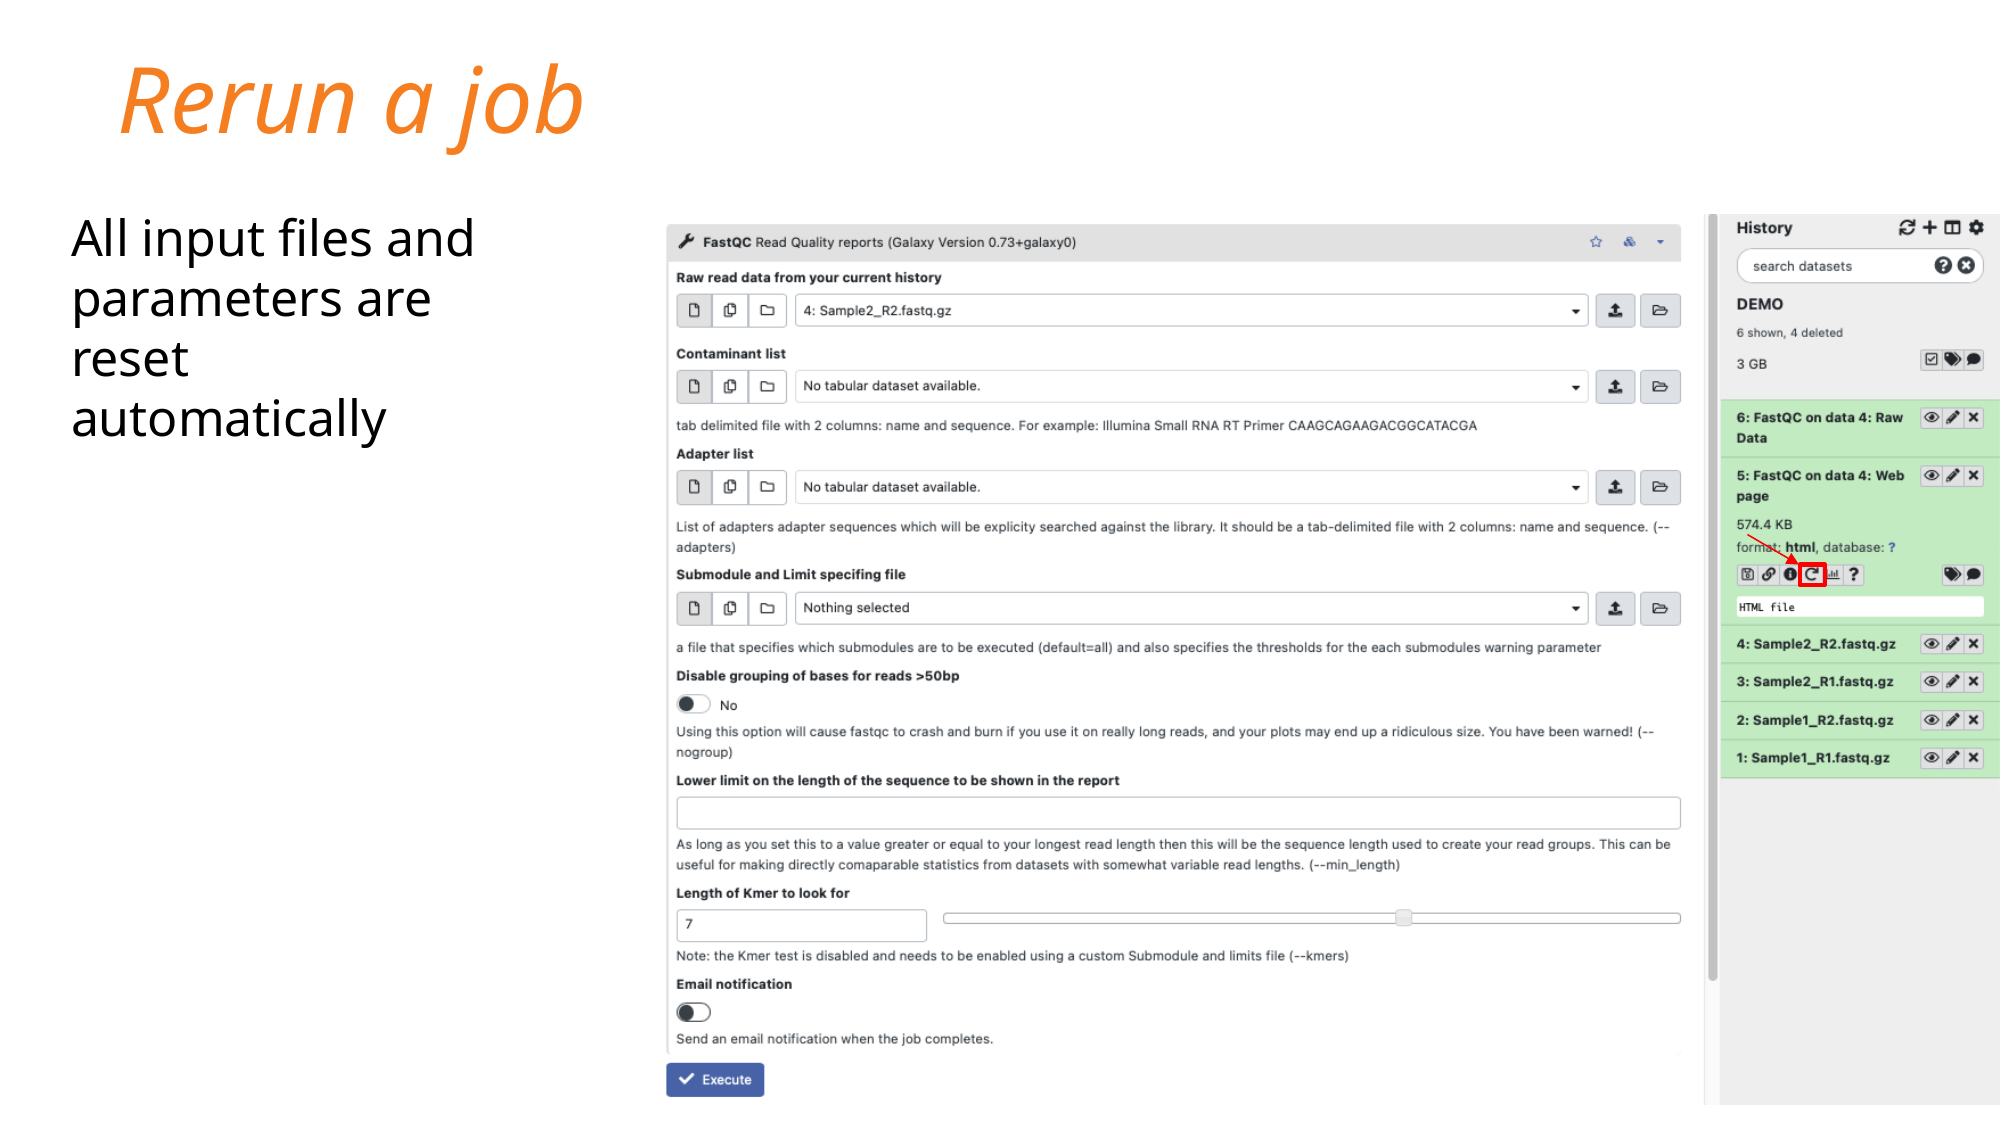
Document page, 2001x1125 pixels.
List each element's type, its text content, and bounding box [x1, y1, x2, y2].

picture [662, 214, 2000, 1106]
title Rerun a job [117, 54, 1902, 161]
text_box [1747, 534, 1800, 565]
text_box All input files and parameters are reset automatically [71, 206, 517, 1071]
